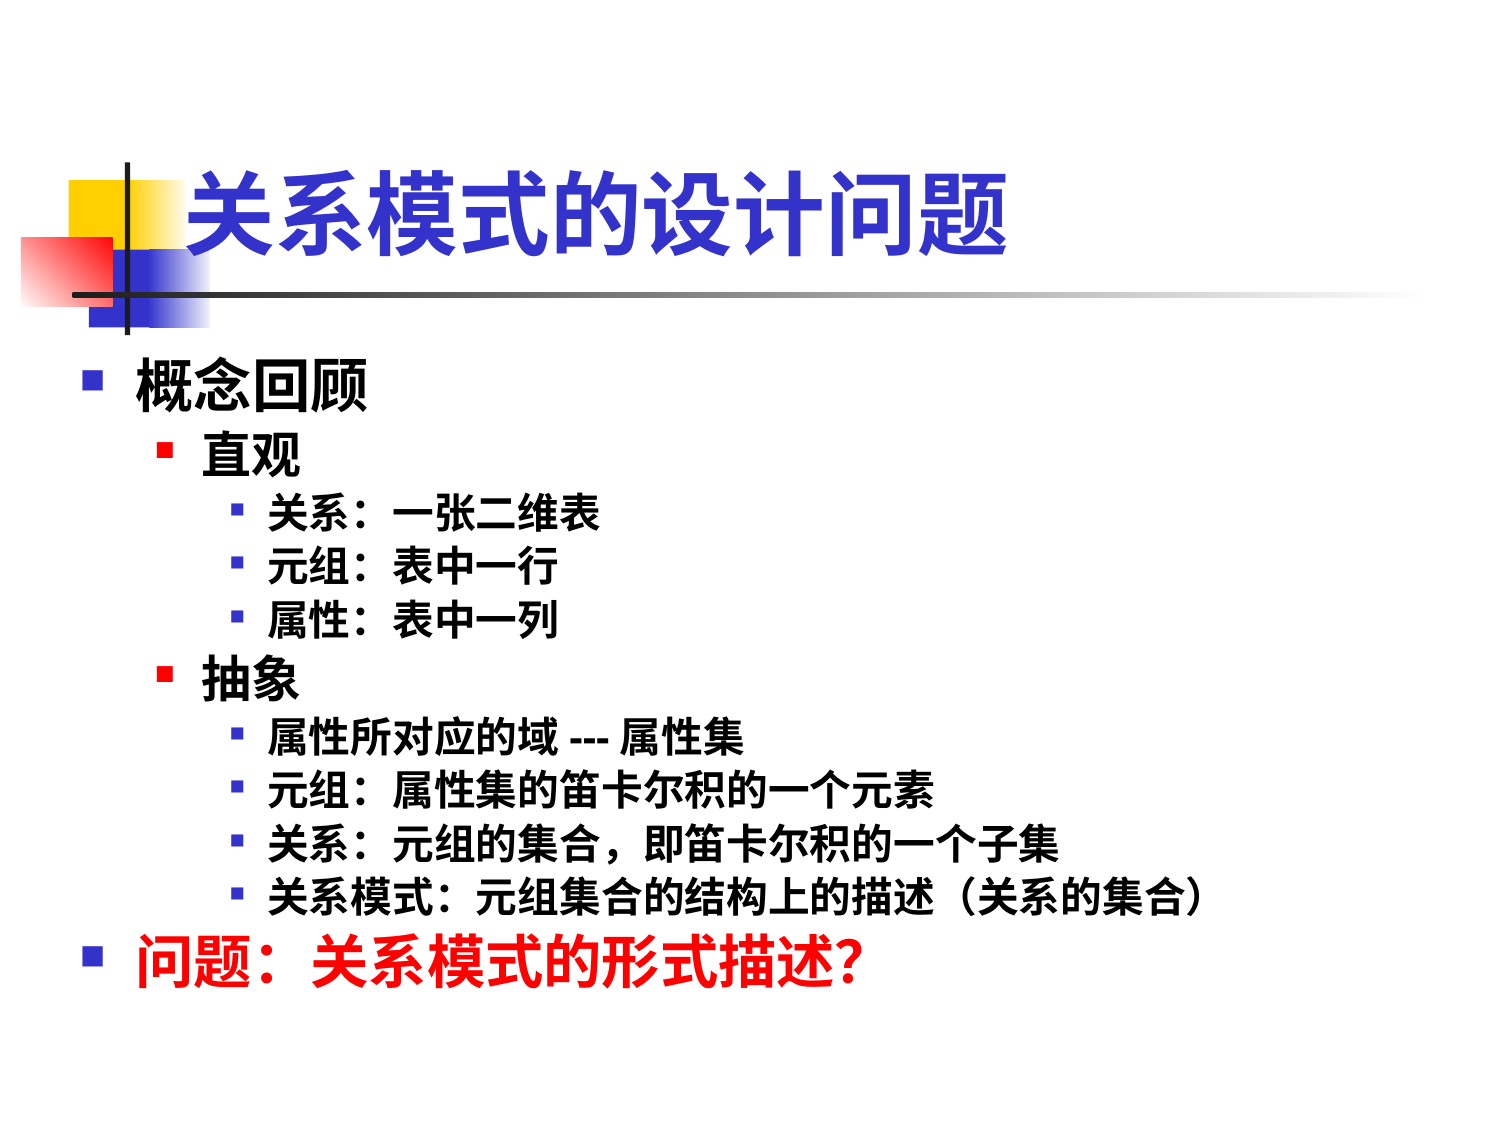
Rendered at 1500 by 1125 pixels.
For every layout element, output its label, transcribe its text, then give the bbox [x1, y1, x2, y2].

title 关系模式的设计问题 [168, 136, 1223, 275]
list 概念回顾 直观 关系：一张二维表 元组：表中一行 属性：表中一列 抽象 属性所对应的域---属性集 元组：属性集的笛卡尔积的一个元素 关系：元组的集合，即笛卡尔积的一个子集 关系模式：元组集合的结构上的描述（关系的集合） 问题：关系模式的形式描述？ [64, 349, 1500, 1036]
